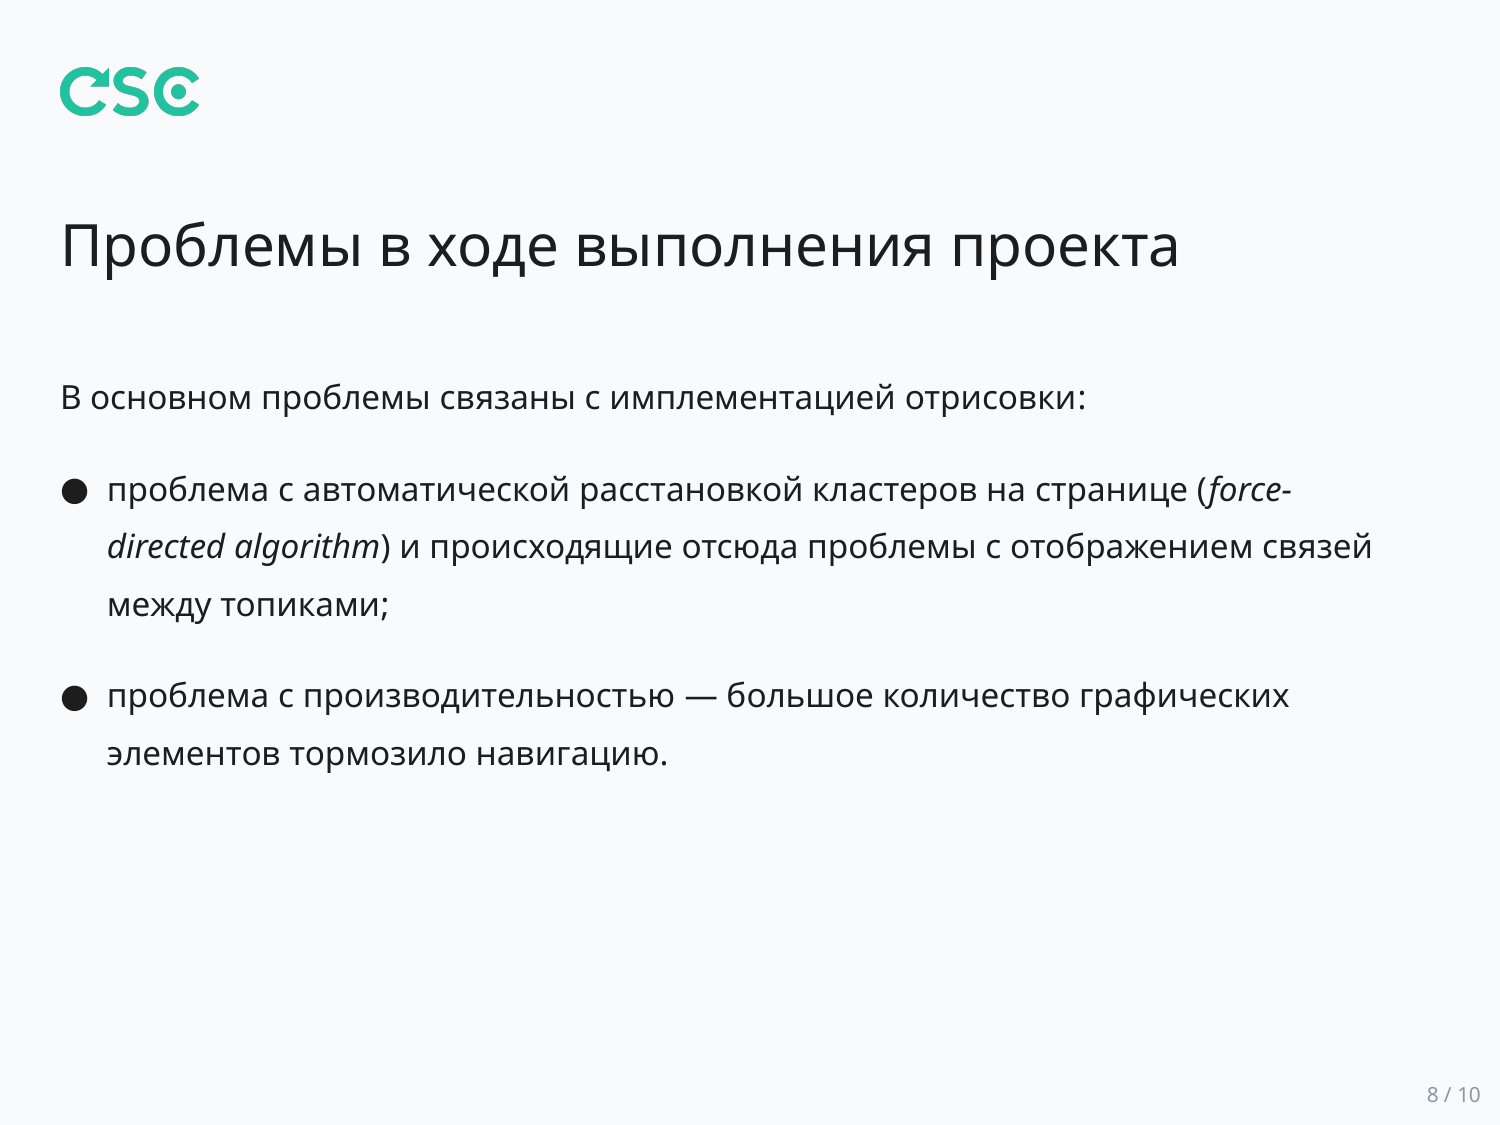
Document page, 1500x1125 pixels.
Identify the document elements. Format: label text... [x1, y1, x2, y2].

title Проблемы в ходе выполнения проекта [60, 192, 1458, 319]
text_box 8 / 10 [1411, 1036, 1500, 1125]
picture [60, 67, 199, 116]
list В основном проблемы связаны с имплементацией отрисовки: проблема с автоматической расстановкой кластеров на странице (force-directed algorithm) и происходящие отсюда проблемы с отображением связей между топиками; проблема с производительностью — большое количество графических элементов тормозило навигацию. [60, 343, 1409, 713]
